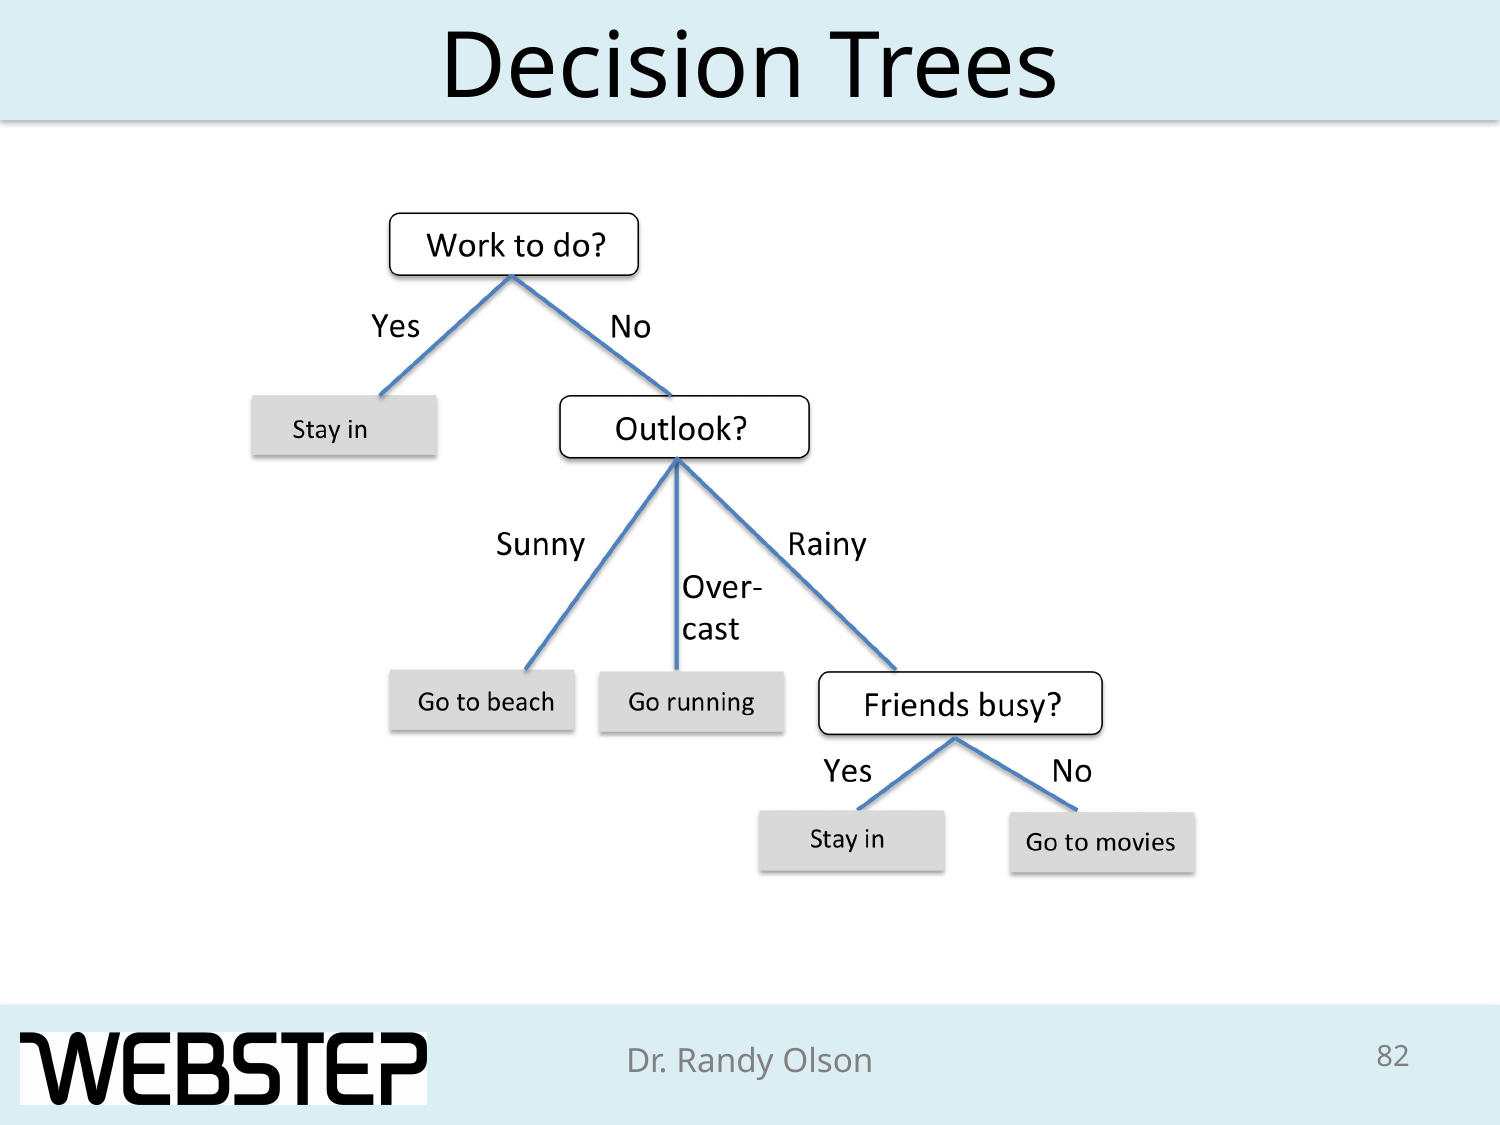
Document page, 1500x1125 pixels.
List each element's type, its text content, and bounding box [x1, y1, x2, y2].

title Decision Trees [75, 0, 1425, 155]
slide_number 82 [1310, 1026, 1425, 1088]
picture [202, 194, 1222, 906]
picture [20, 1032, 427, 1105]
